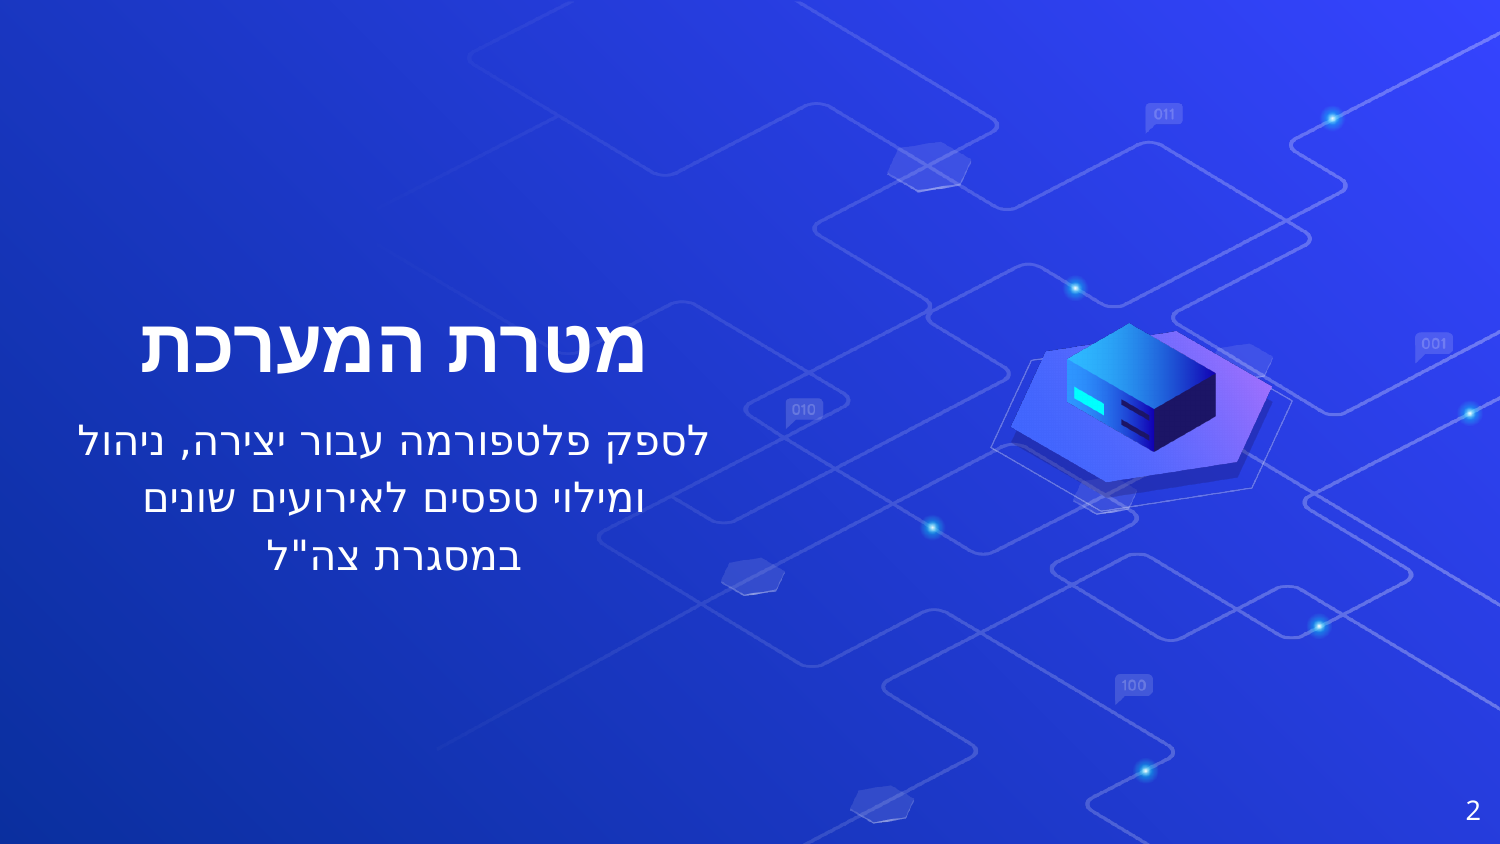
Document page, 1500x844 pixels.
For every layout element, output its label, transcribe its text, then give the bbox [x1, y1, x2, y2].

picture [0, 0, 1500, 844]
subtitle לספק פלטפורמה עבור יצירה, ניהול ומילוי טפסים לאירועים שונים במסגרת צה"ל [75, 405, 713, 652]
title מטרת המערכת [97, 235, 692, 388]
slide_number 2 [1391, 779, 1482, 844]
